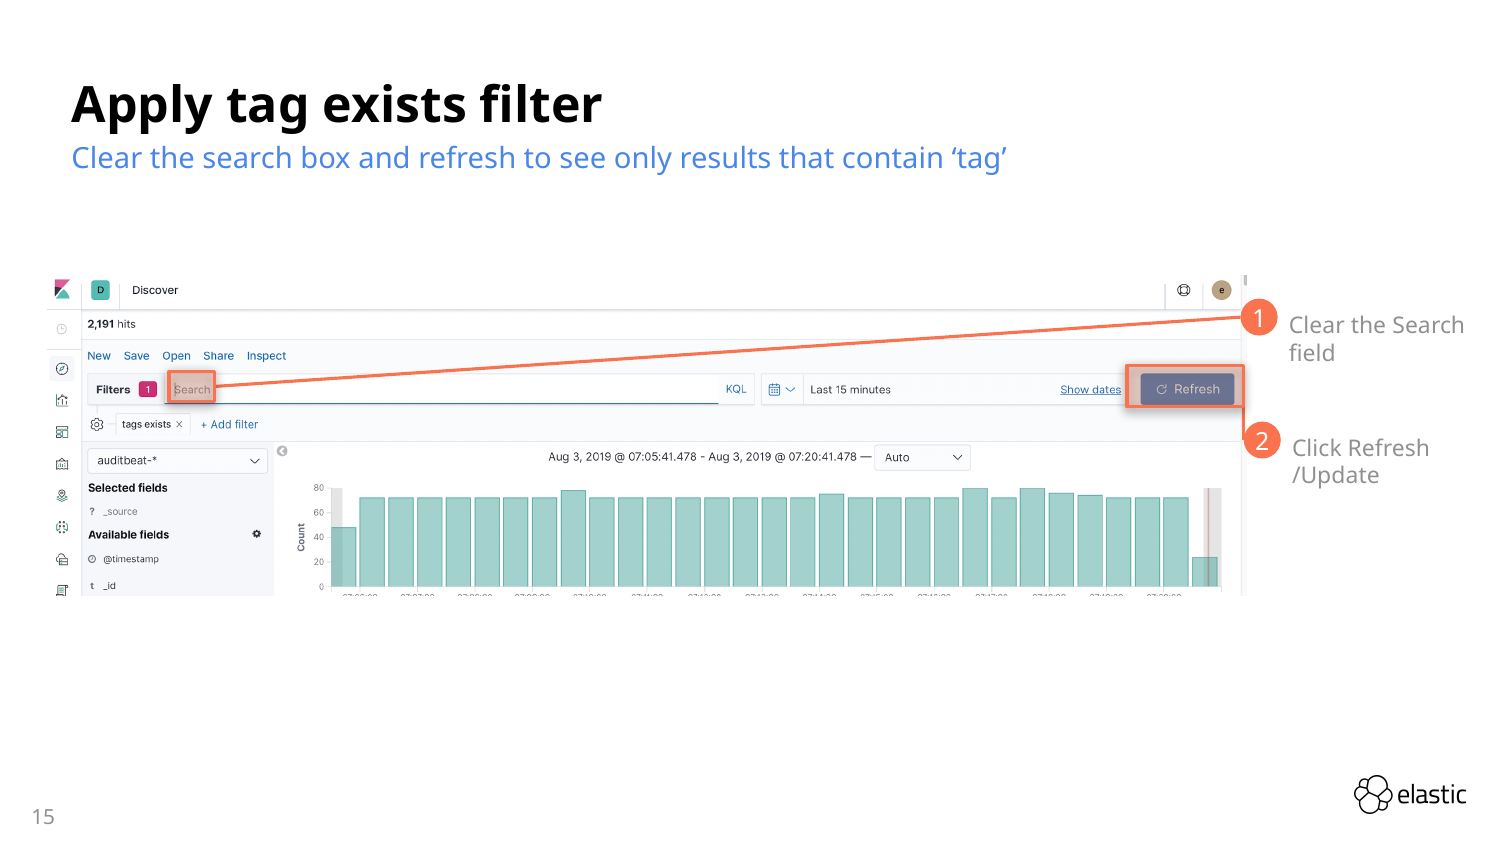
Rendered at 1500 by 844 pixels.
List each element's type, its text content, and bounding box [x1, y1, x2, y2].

picture [46, 274, 1247, 596]
title Apply tag exists filter [56, 15, 1363, 136]
text_box Click Refresh /Update [1277, 426, 1500, 525]
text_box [214, 316, 1241, 387]
text_box Clear the Search field [1274, 303, 1500, 402]
picture [1354, 775, 1466, 814]
text_box 2 [1251, 421, 1281, 459]
list Clear the search box and refresh to see only results that contain ‘tag’ [56, 136, 1363, 194]
text_box 1 [1251, 298, 1278, 336]
